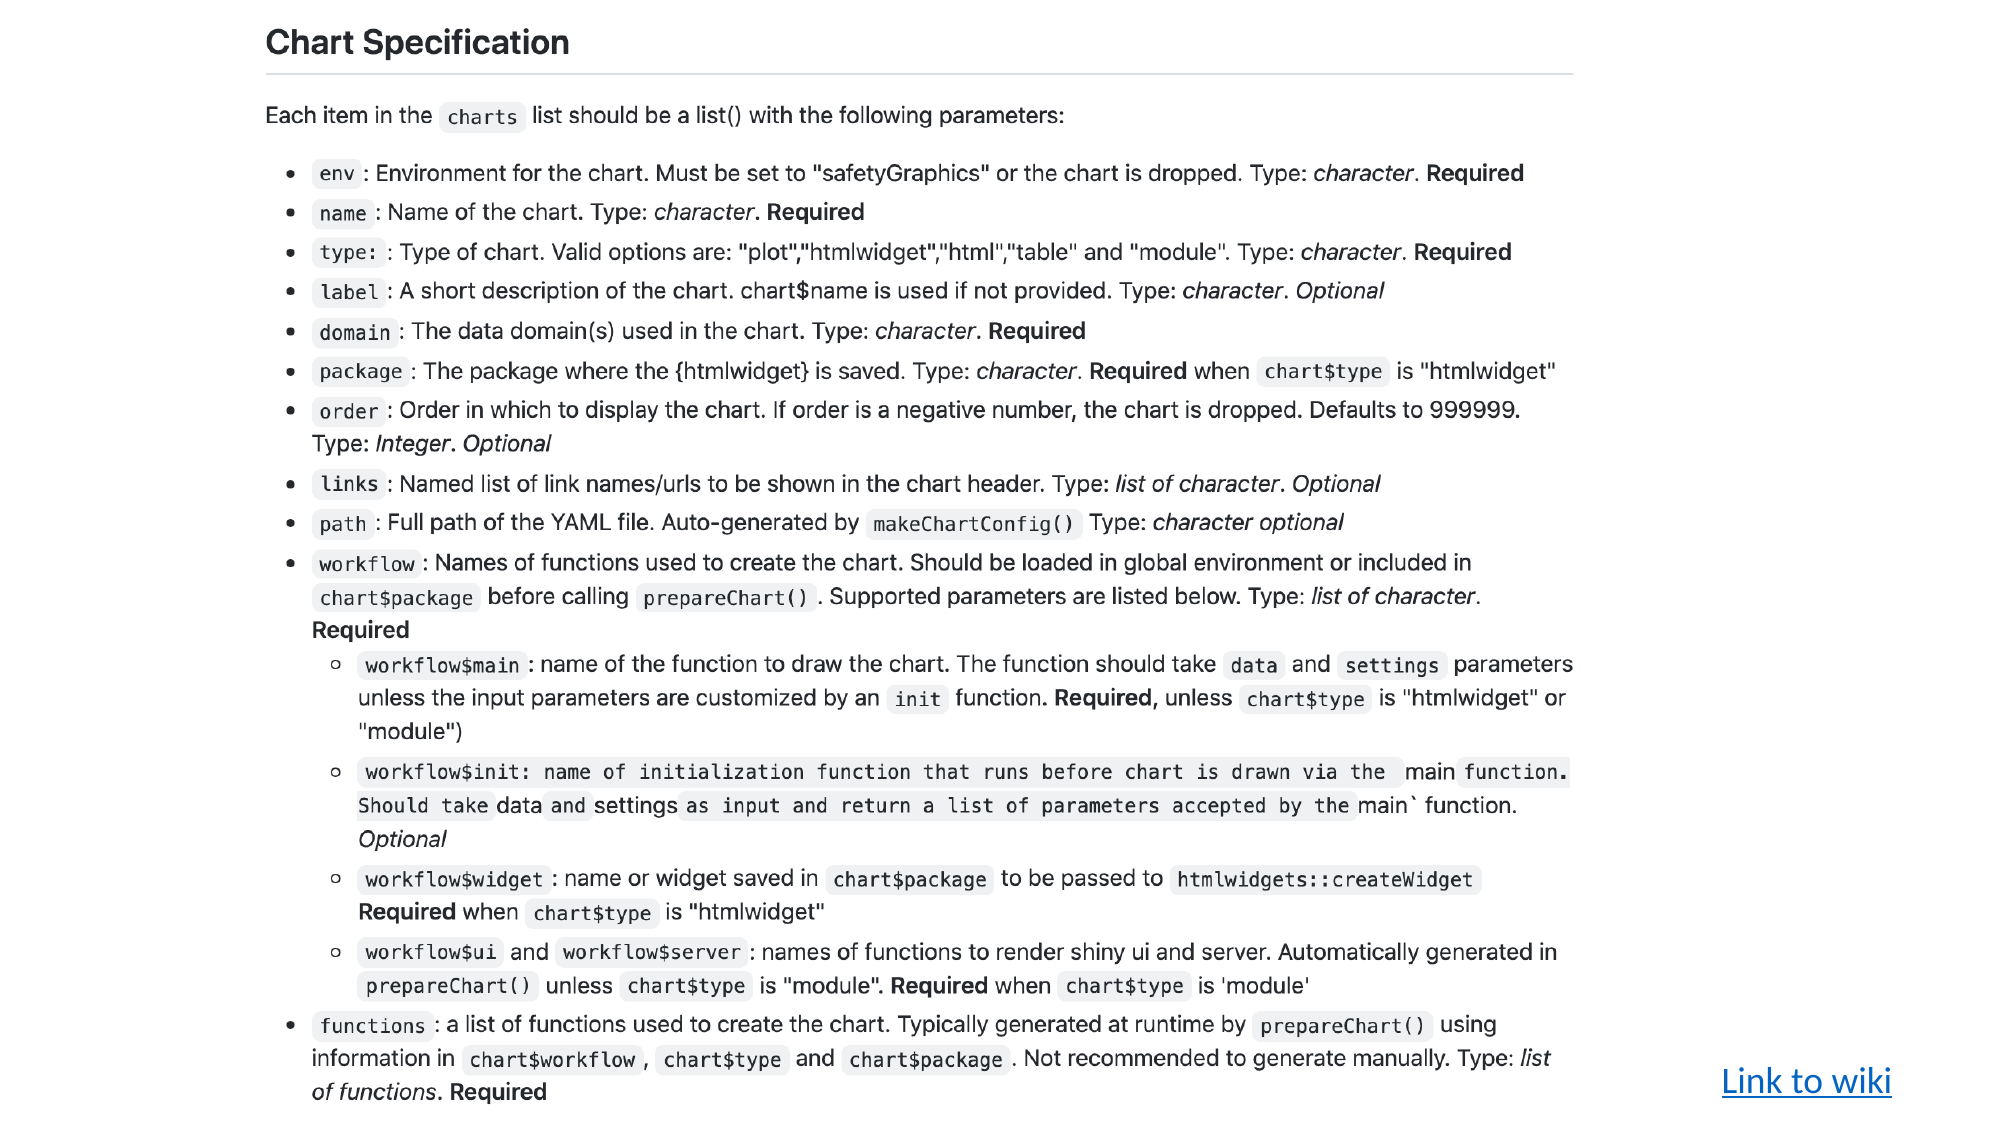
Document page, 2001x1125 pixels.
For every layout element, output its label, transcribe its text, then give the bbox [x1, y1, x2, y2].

text_box Link to wiki [1706, 1048, 2000, 1109]
picture [225, 0, 1639, 1125]
